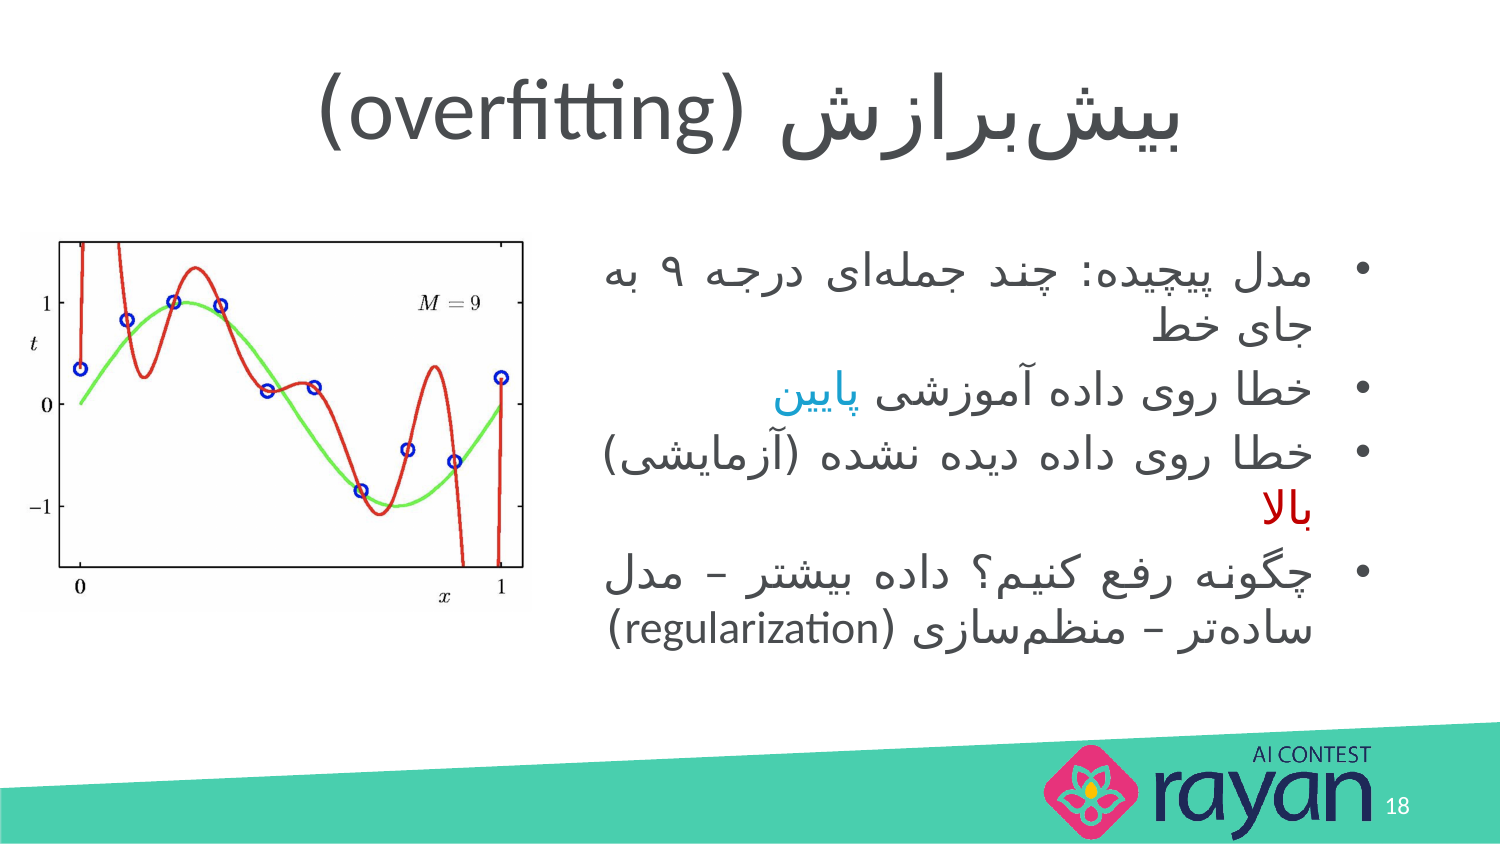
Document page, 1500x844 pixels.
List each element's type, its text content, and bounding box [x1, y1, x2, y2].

slide_number 18 [1383, 782, 1425, 827]
title بیش‌برازش (overfitting) [75, 33, 1425, 175]
list مدل پیچیده: چند جمله‌ای درجه ۹ به جای خط خطا روی داده آموزشی پایین خطا روی داده دیده‌ نشده (آزمایشی) بالا چگونه رفع کنیم؟ داده بیشتر – مدل ساده‌تر – منظم‌سازی (regularization) [582, 232, 1424, 723]
picture [0, 0, 1500, 844]
